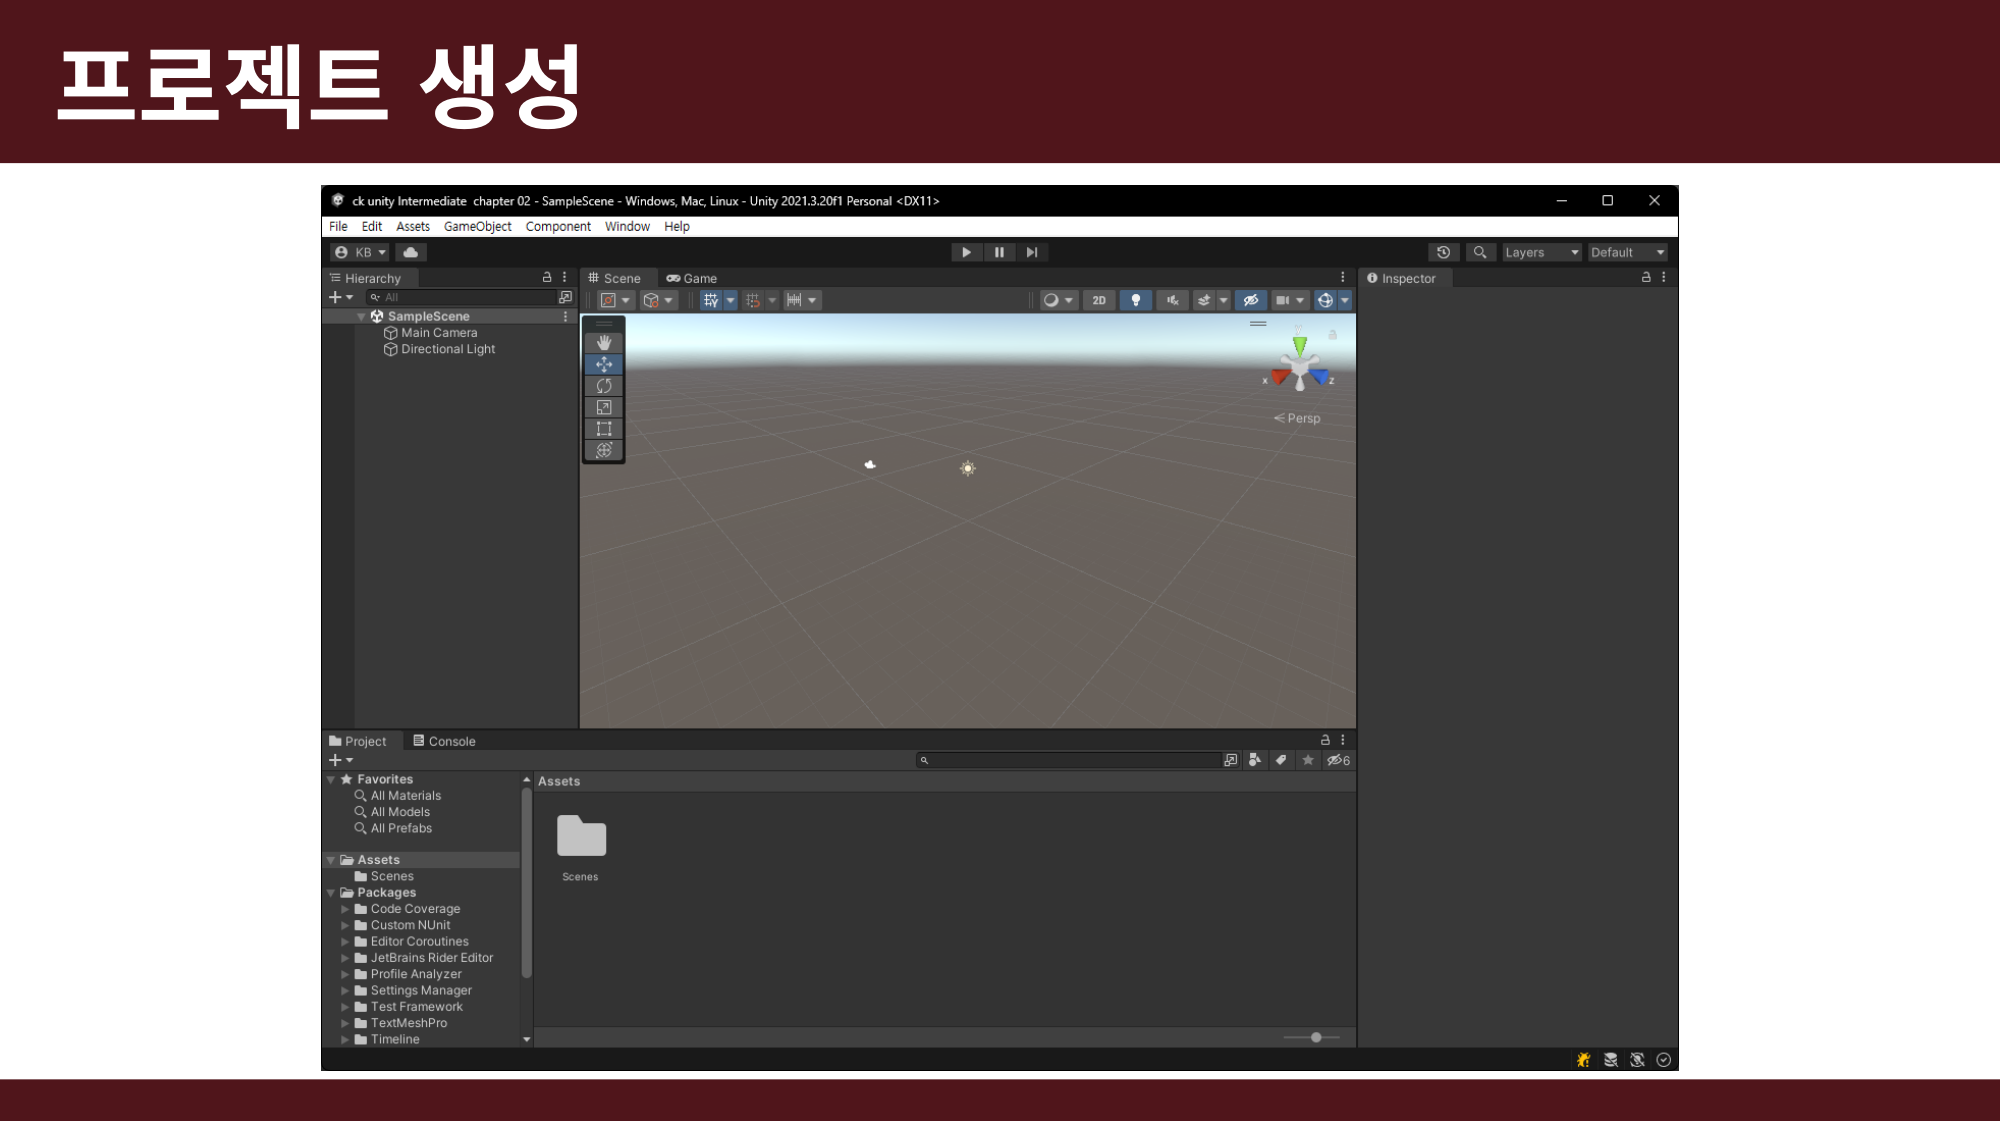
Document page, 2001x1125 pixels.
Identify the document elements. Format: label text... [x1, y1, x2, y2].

title 프로젝트 생성 [39, 34, 1978, 149]
picture [321, 185, 1679, 1071]
